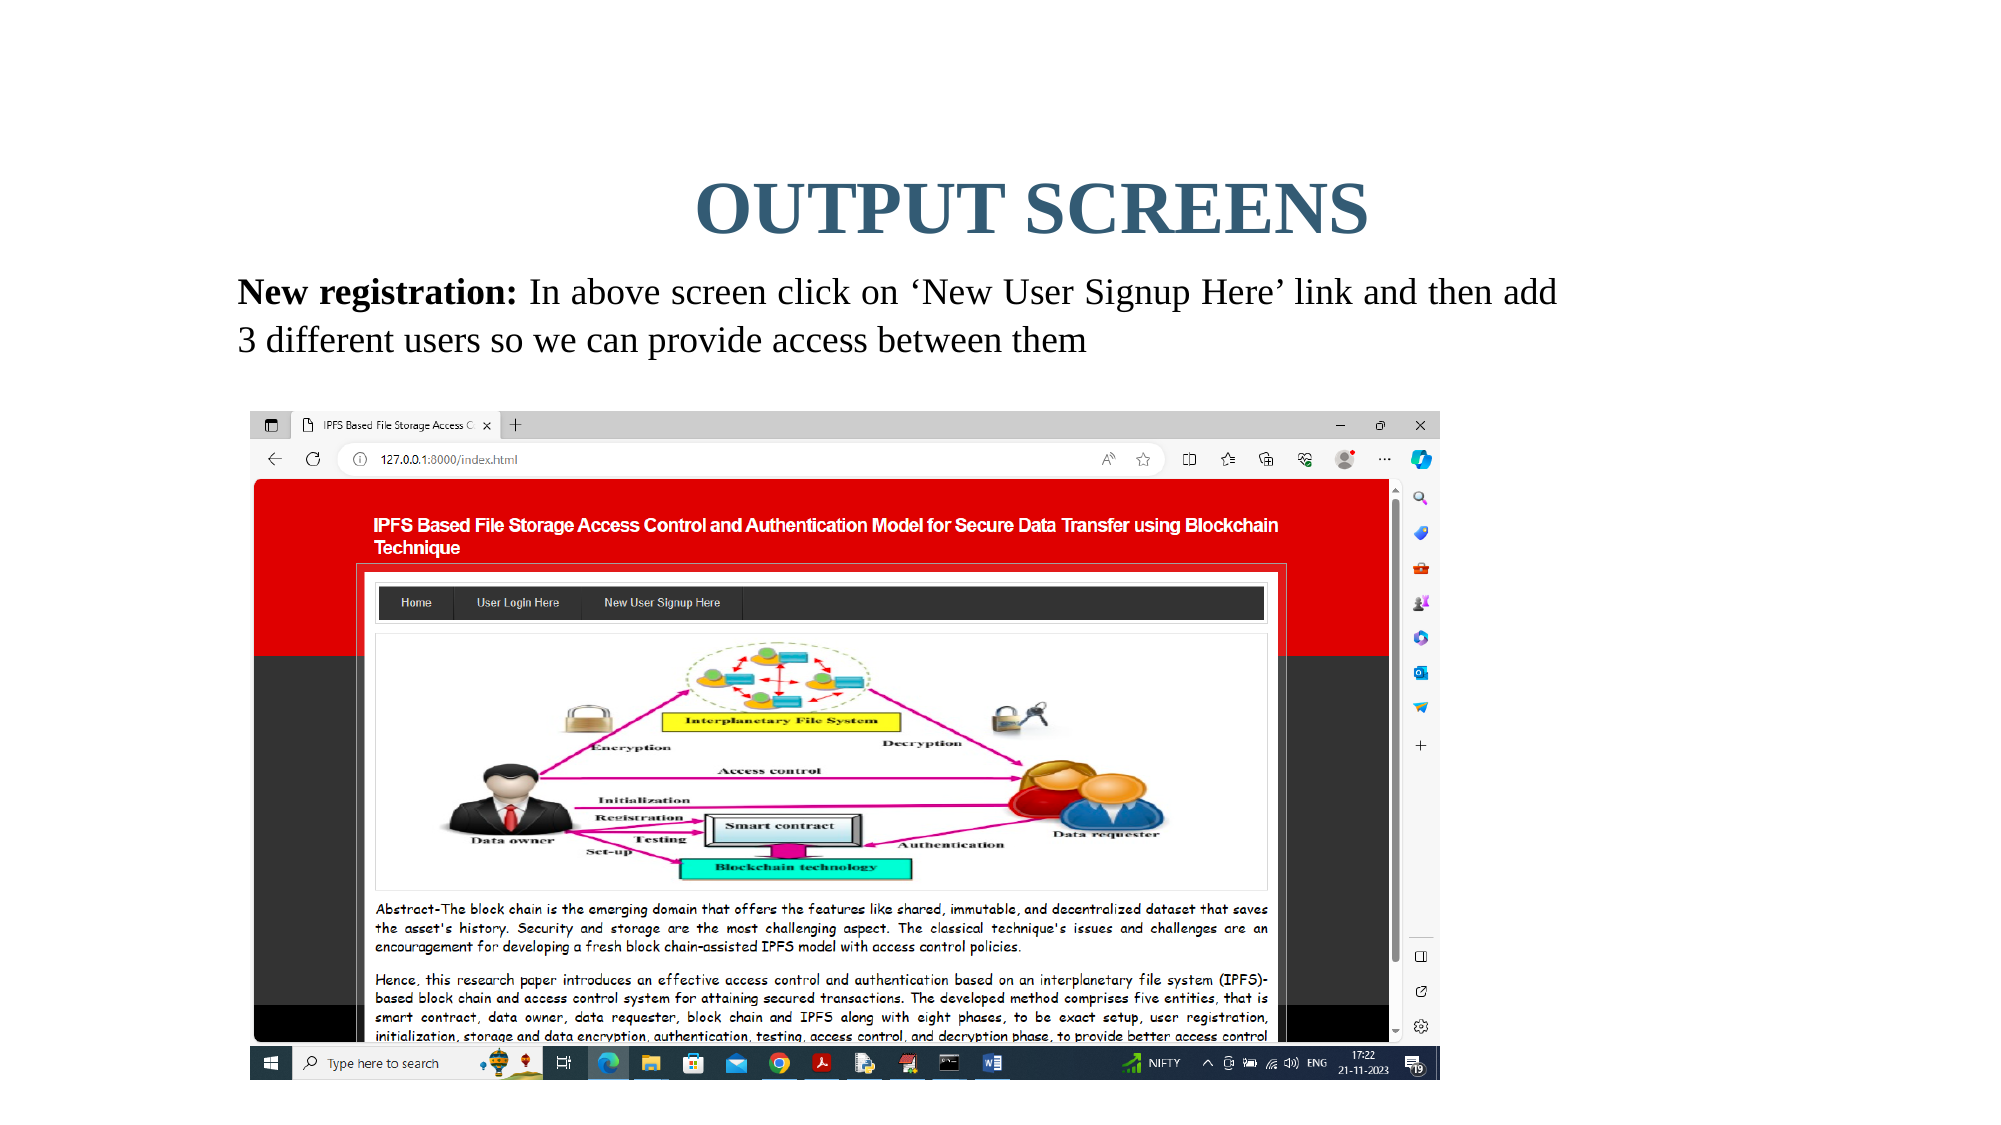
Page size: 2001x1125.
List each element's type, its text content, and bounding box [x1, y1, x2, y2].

picture [250, 410, 1441, 1081]
text_box New registration: In above screen click on ‘New User Signup Here’ link and then add 3 different users so we can provide access between them [222, 256, 1574, 368]
text_box OUTPUT SCREENS [252, 88, 1663, 242]
